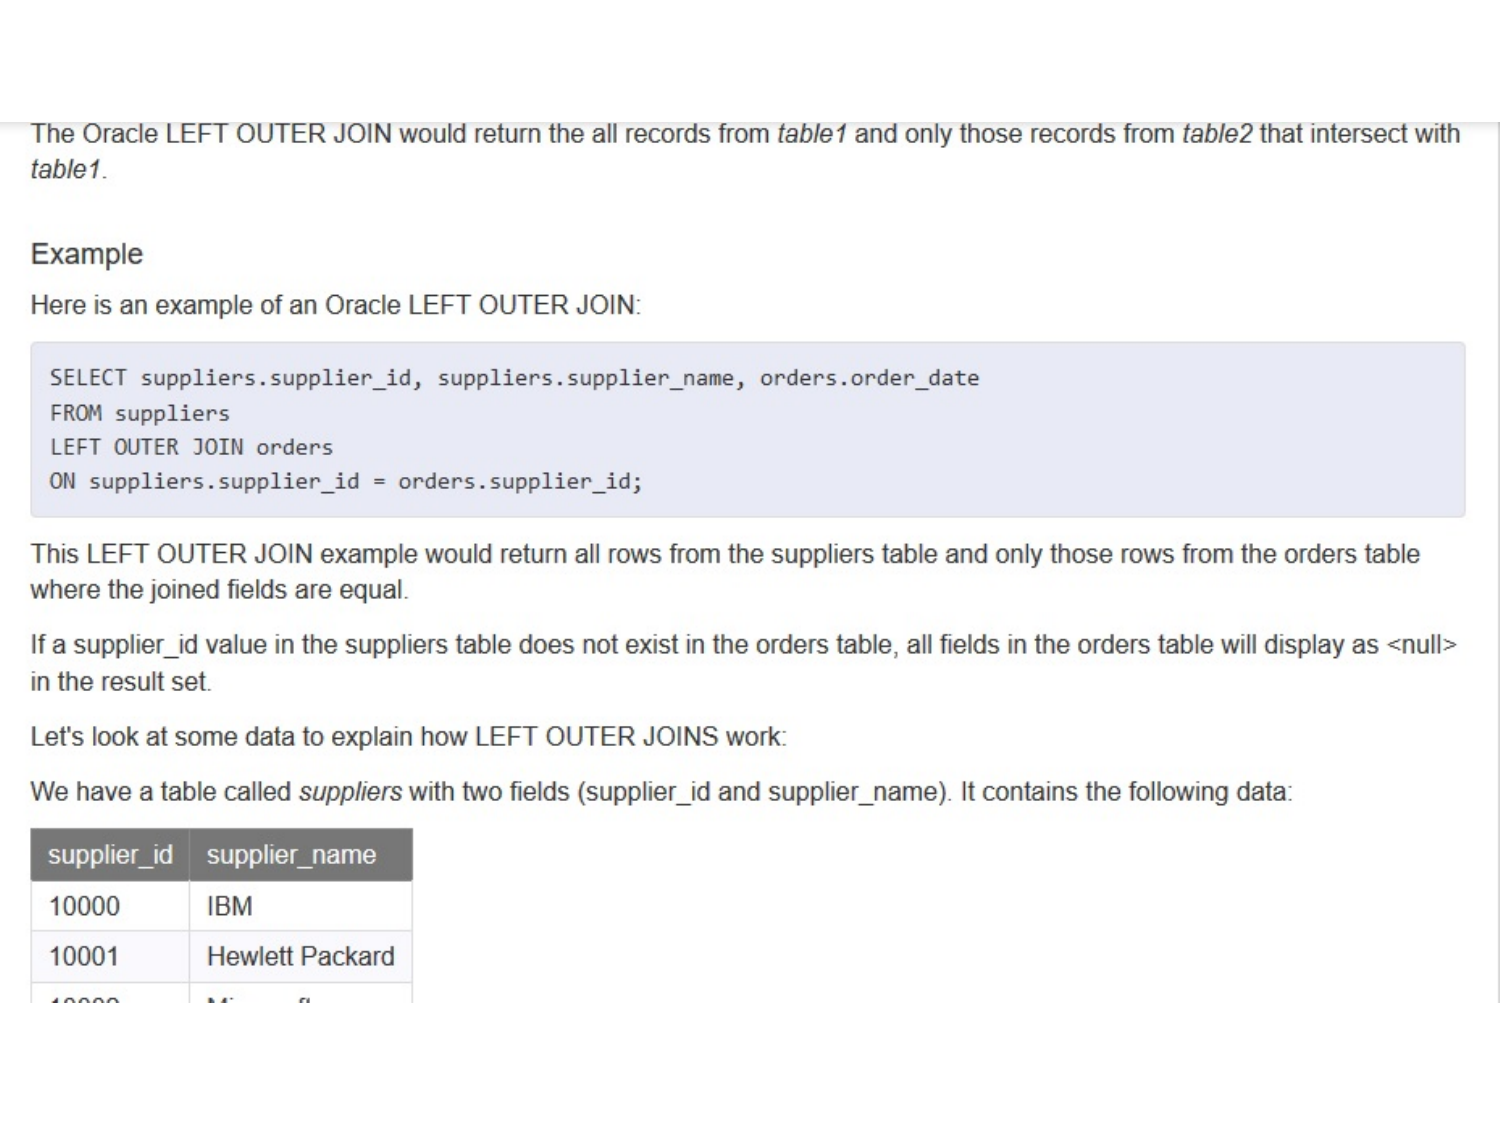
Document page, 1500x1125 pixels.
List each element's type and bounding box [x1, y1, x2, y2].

picture [0, 122, 1500, 1003]
